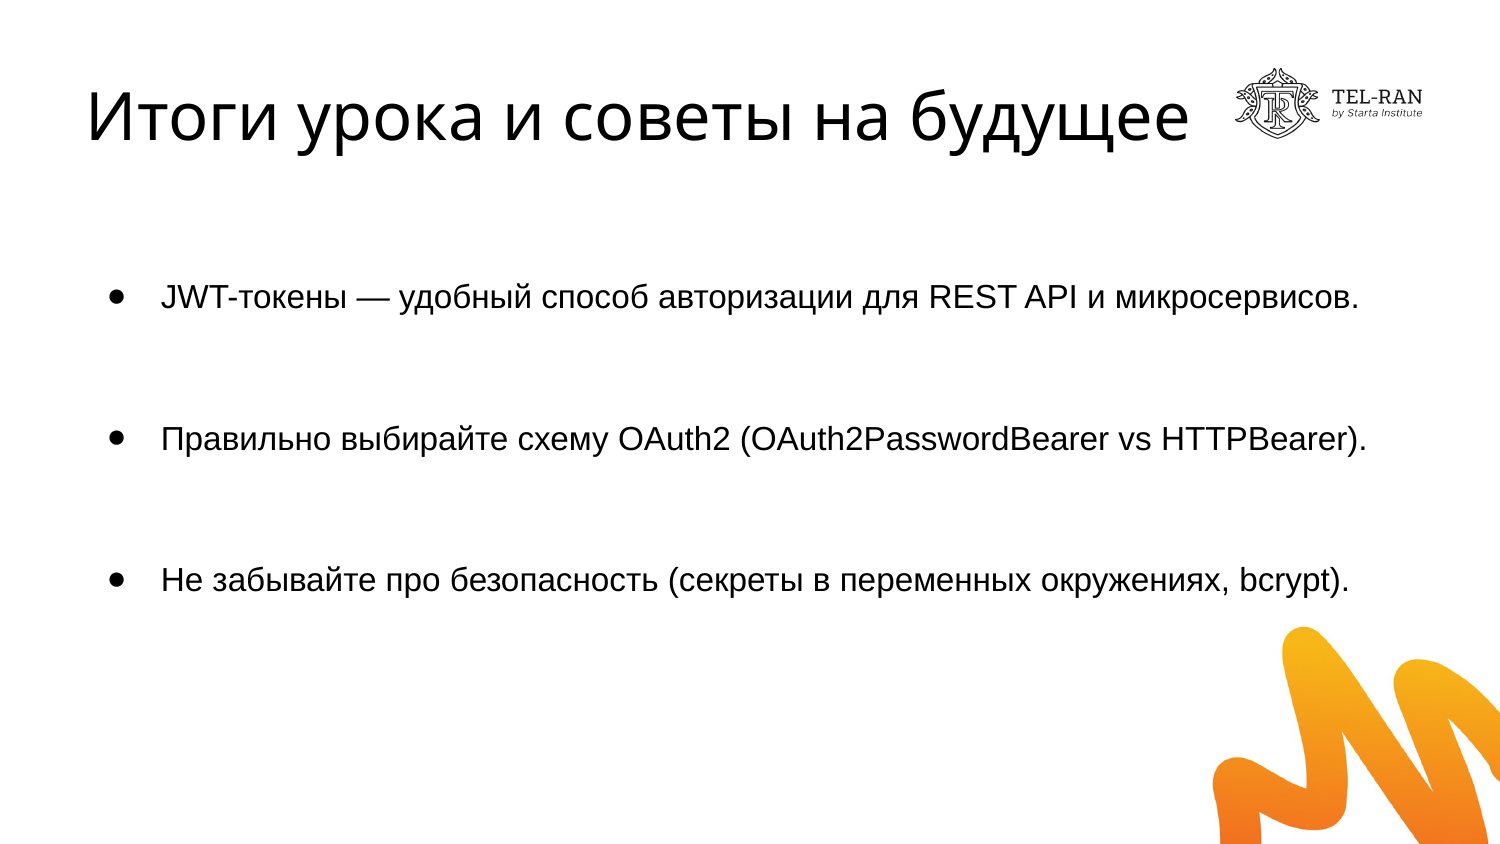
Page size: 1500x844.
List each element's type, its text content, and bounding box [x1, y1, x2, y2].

picture [1237, 68, 1422, 139]
picture [1211, 625, 1500, 844]
list JWT-токены — удобный способ авторизации для REST API и микросервисов. Правильно выбирайте схему OAuth2 (OAuth2PasswordBearer vs HTTPBearer). Не забывайте про безопасность (секреты в переменных окружениях, bcrypt). [70, 253, 1469, 759]
title Итоги урока и советы на будущее [70, 59, 1237, 230]
